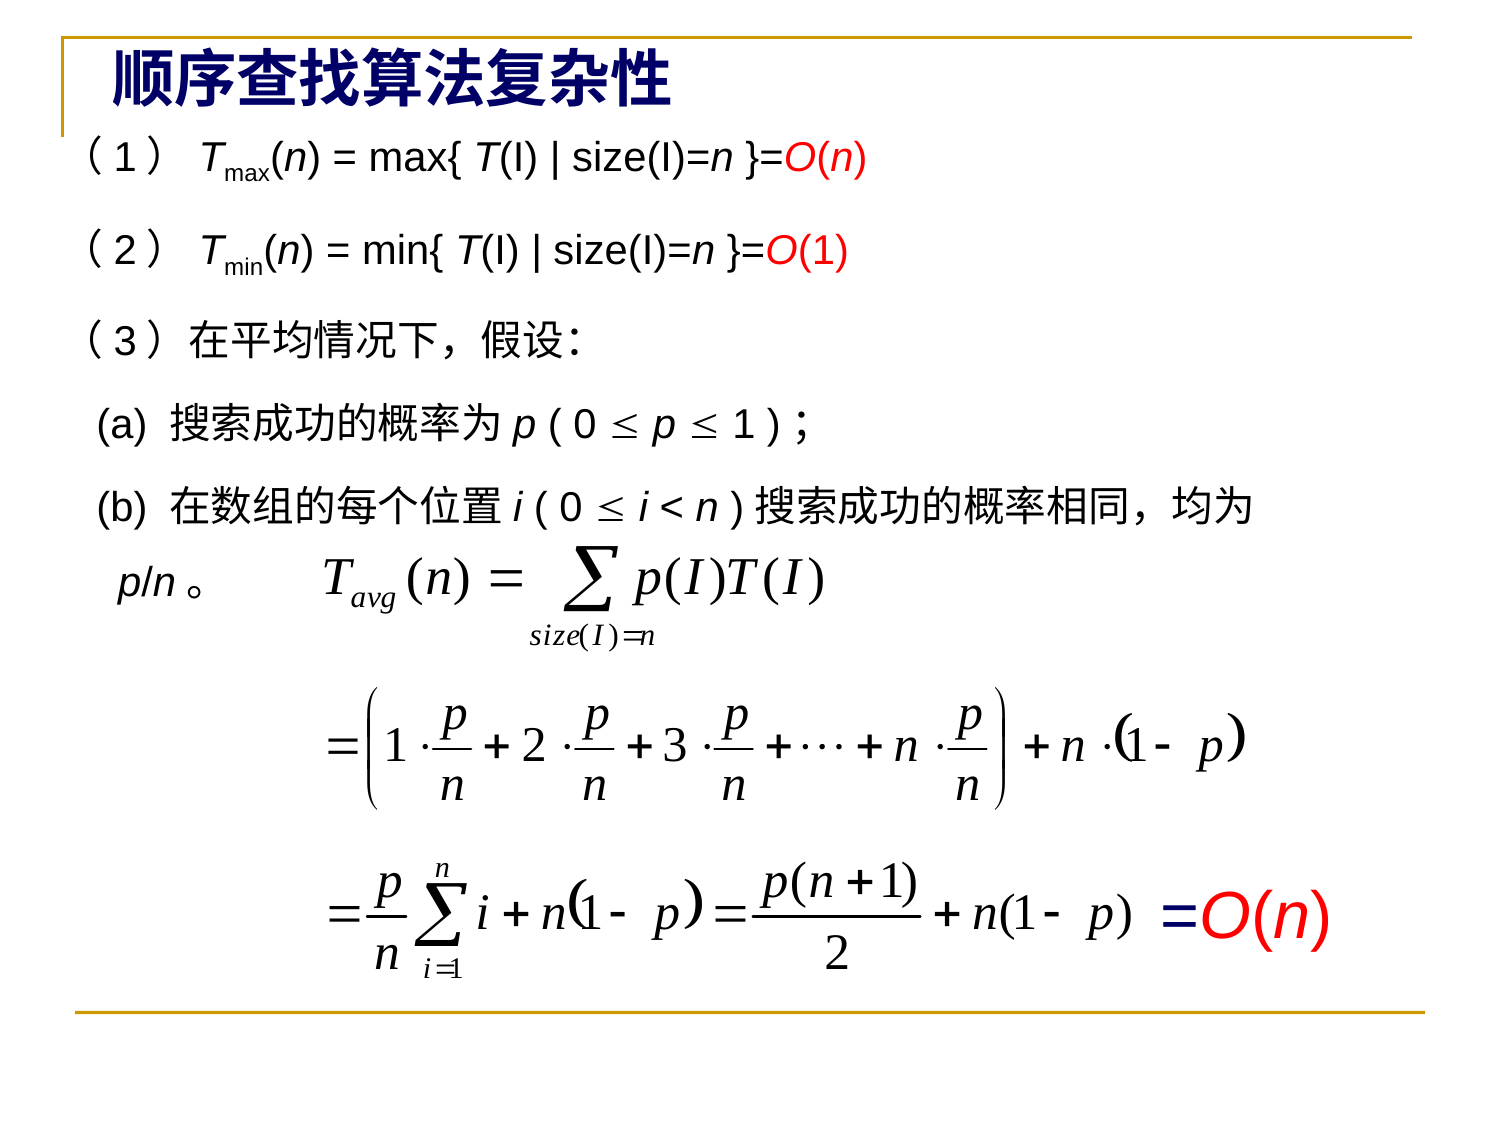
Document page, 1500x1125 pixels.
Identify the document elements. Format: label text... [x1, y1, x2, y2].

text_box 顺序查找算法复杂性 [110, 36, 677, 114]
text_box =O(n) [1149, 864, 1348, 960]
list （1）Tmax(n) = max{ T(I) | size(I)=n }=O(n) （2）Tmin(n) = min{ T(I) | size(I)=n }=O(1) （3）在平均情况下，假设： (a) 搜索成功的概率为p ( 0  p  1 )； (b) 在数组的每个位置i ( 0  i < n )搜索成功的概率相同，均为 p/n。 [46, 93, 1369, 527]
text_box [316, 843, 1144, 990]
list （1）Tmax(n) = max{ T(I) | size(I)=n }=O(n) （2）Tmin(n) = min{ T(I) | size(I)=n }=O(1) （3）在平均情况下，假设： (a) 搜索成功的概率为p ( 0  p  1 )； (b) 在数组的每个位置i ( 0  i < n )搜索成功的概率相同，均为 p/n。 [46, 528, 1369, 626]
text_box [316, 536, 837, 661]
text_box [316, 677, 1250, 821]
